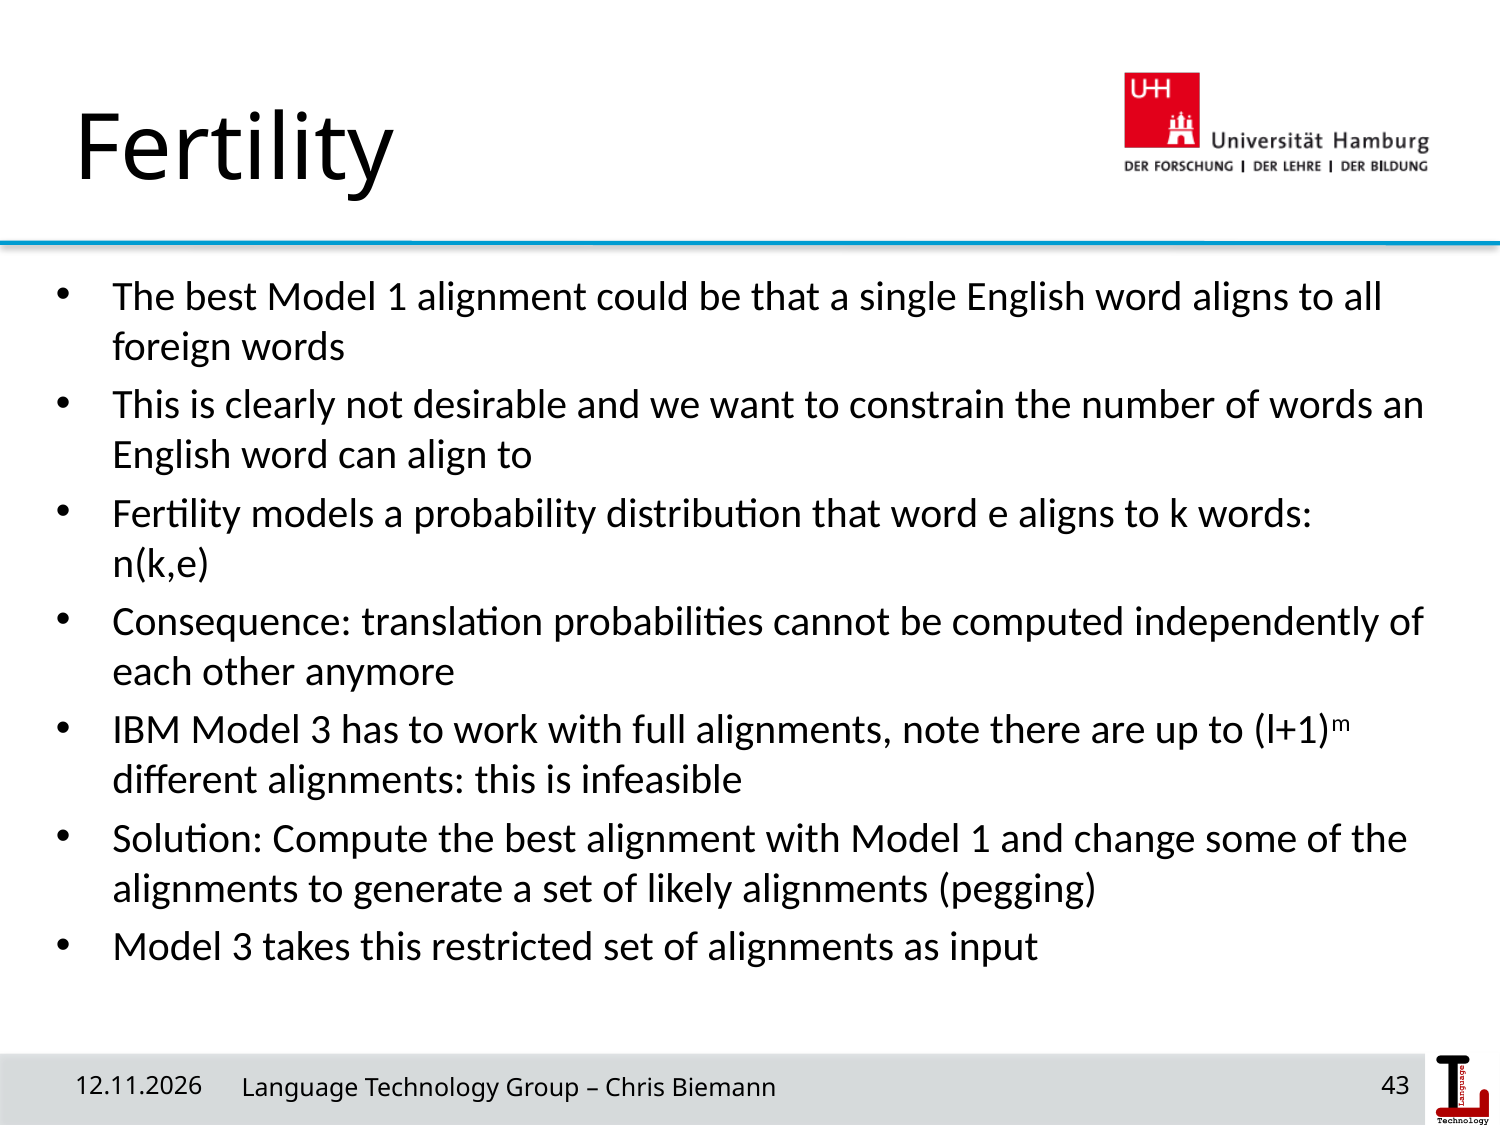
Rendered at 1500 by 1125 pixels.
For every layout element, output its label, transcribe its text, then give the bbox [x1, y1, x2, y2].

picture [1425, 1052, 1500, 1125]
slide_number 43 [1196, 1056, 1425, 1117]
text_box Language Technology Group – Chris Biemann [235, 1056, 978, 1117]
text_box 01/07/20 [74, 1056, 224, 1117]
list The best Model 1 alignment could be that a single English word aligns to all foreign words This is clearly not desirable and we want to constrain the number of words an English word can align to Fertility models a probability distribution that word e aligns to k words: n(k,e) Consequence: translation probabilities cannot be computed independently of each other anymore IBM Model 3 has to work with full alignments, note there are up to (l+1)m different alignments: this is infeasible Solution: Compute the best alignment with Model 1 and change some of the alignments to generate a set of likely alignments (pegging) Model 3 takes this restricted set of alignments as input [41, 261, 1459, 1047]
title Fertility [58, 80, 1187, 218]
